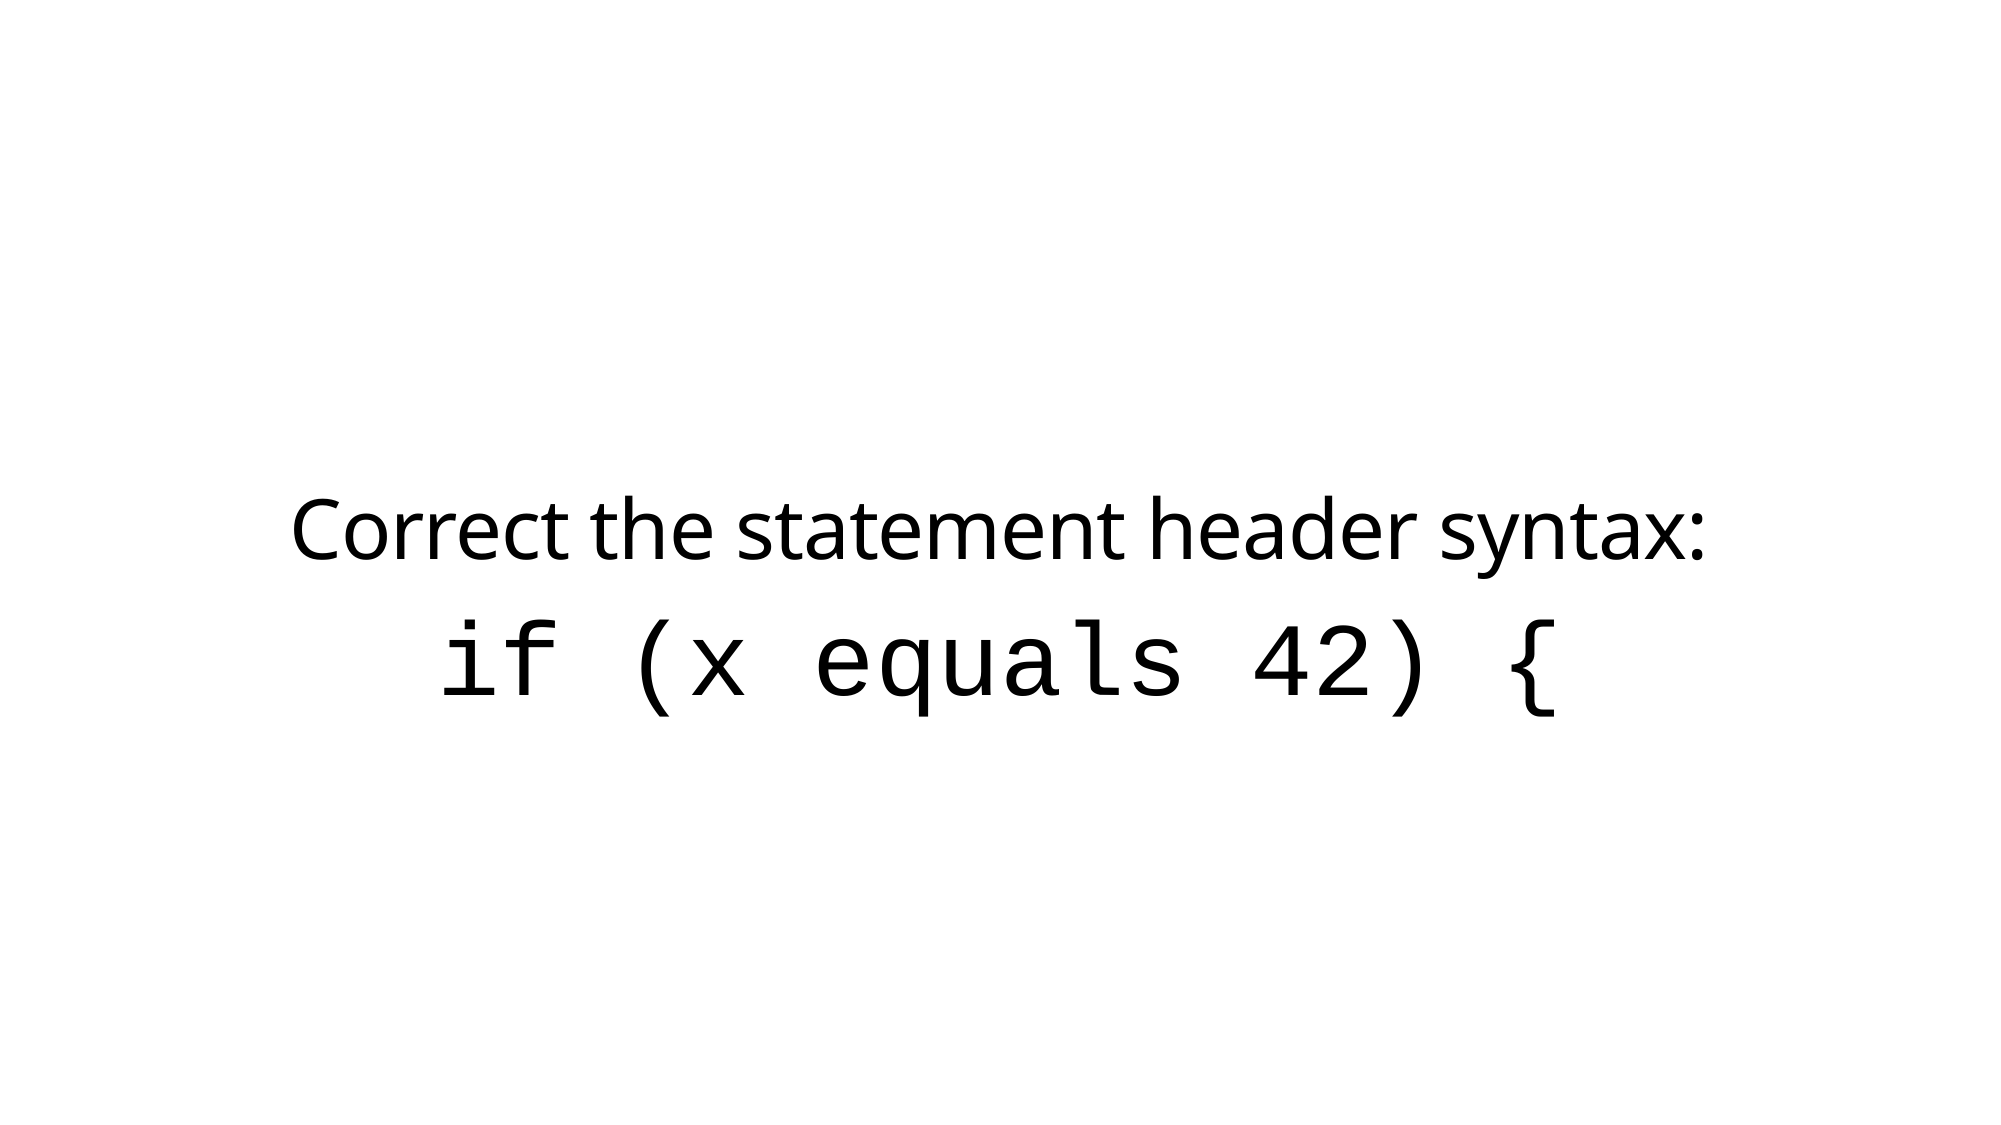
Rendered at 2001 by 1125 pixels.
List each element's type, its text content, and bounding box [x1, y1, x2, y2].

title Correct the statement header syntax: [164, 184, 1836, 576]
subtitle if (x equals 42) { [203, 590, 1797, 863]
